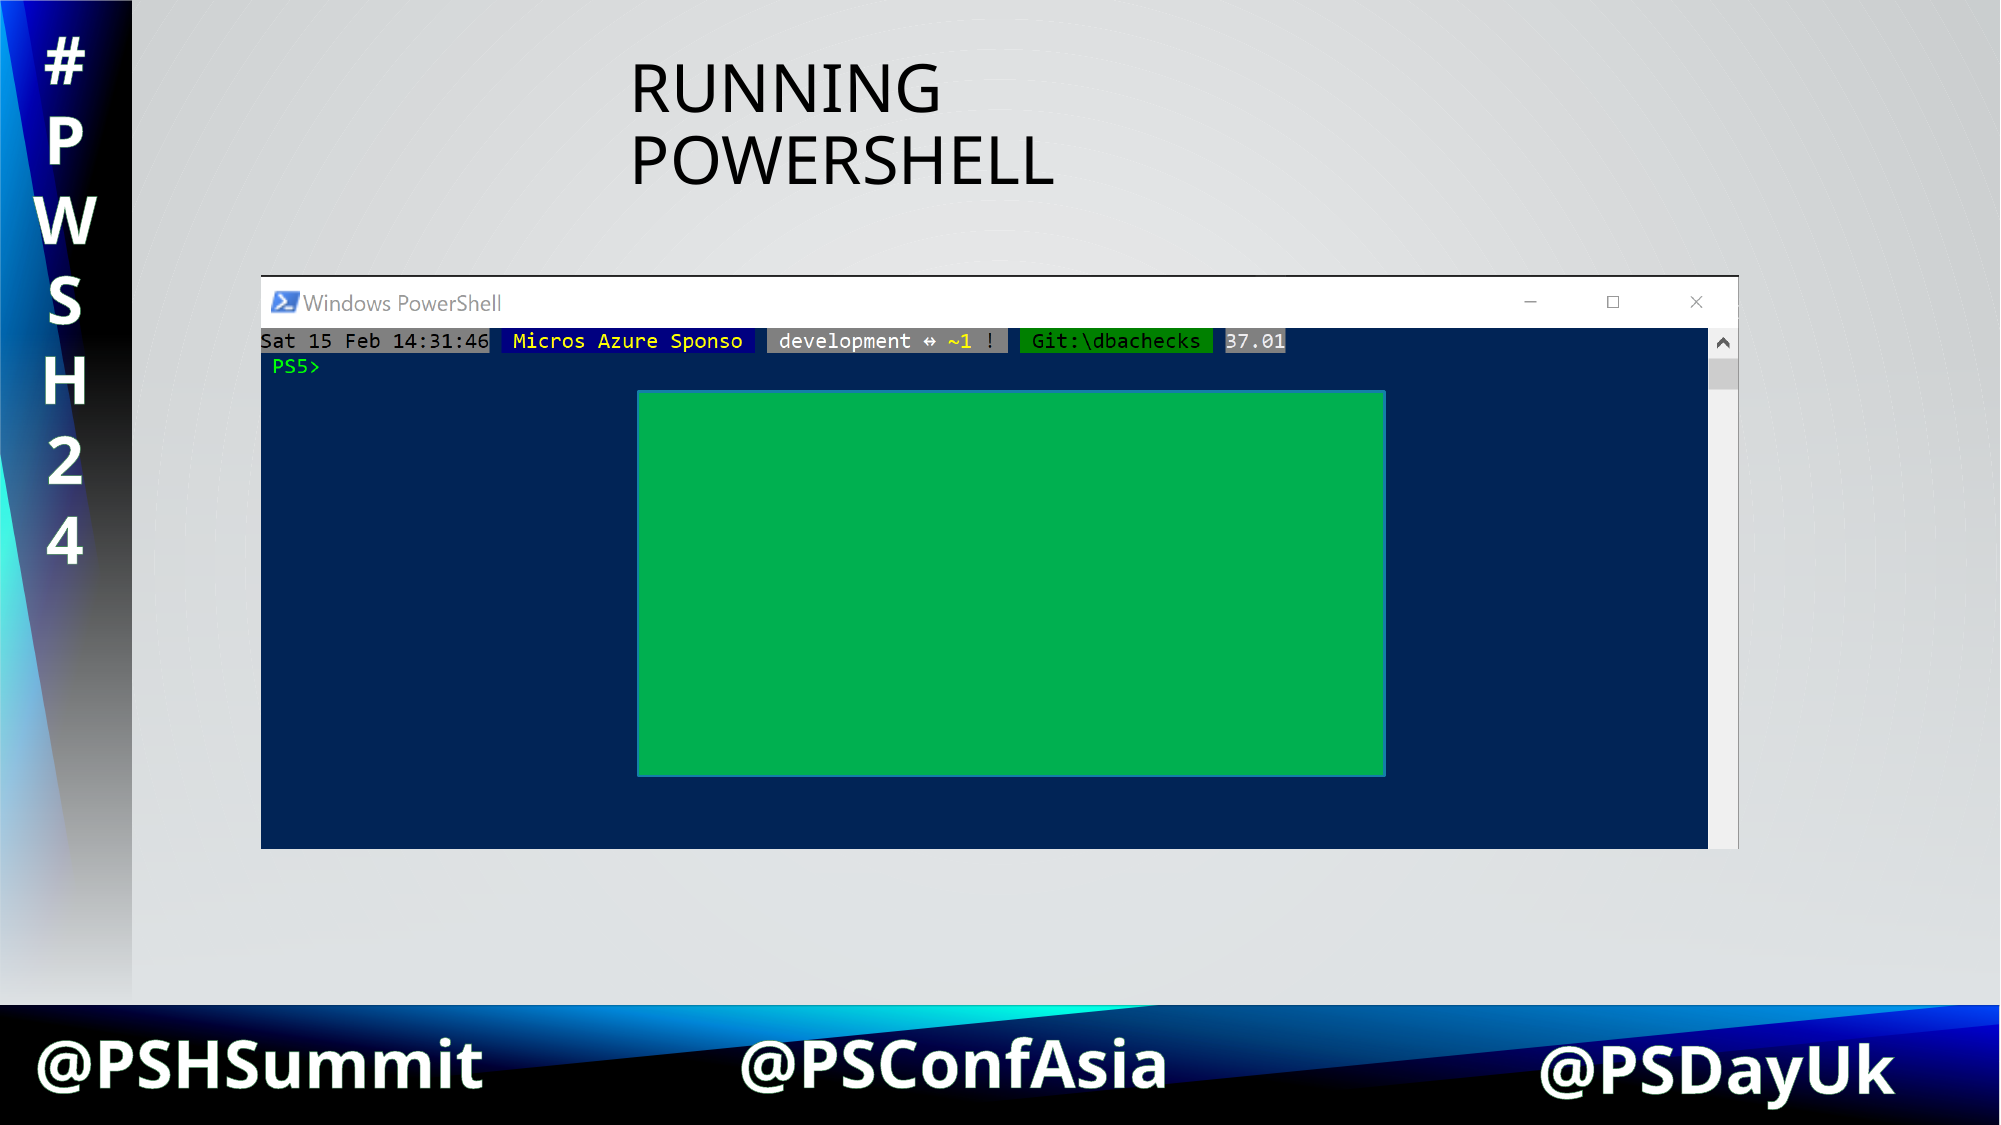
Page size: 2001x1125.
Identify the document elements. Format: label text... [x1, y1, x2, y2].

picture [1, 2, 132, 396]
picture [56, 384, 74, 396]
text_box Running PowerShell [615, 47, 1385, 142]
picture [260, 275, 1740, 850]
picture [0, 1005, 1999, 1125]
